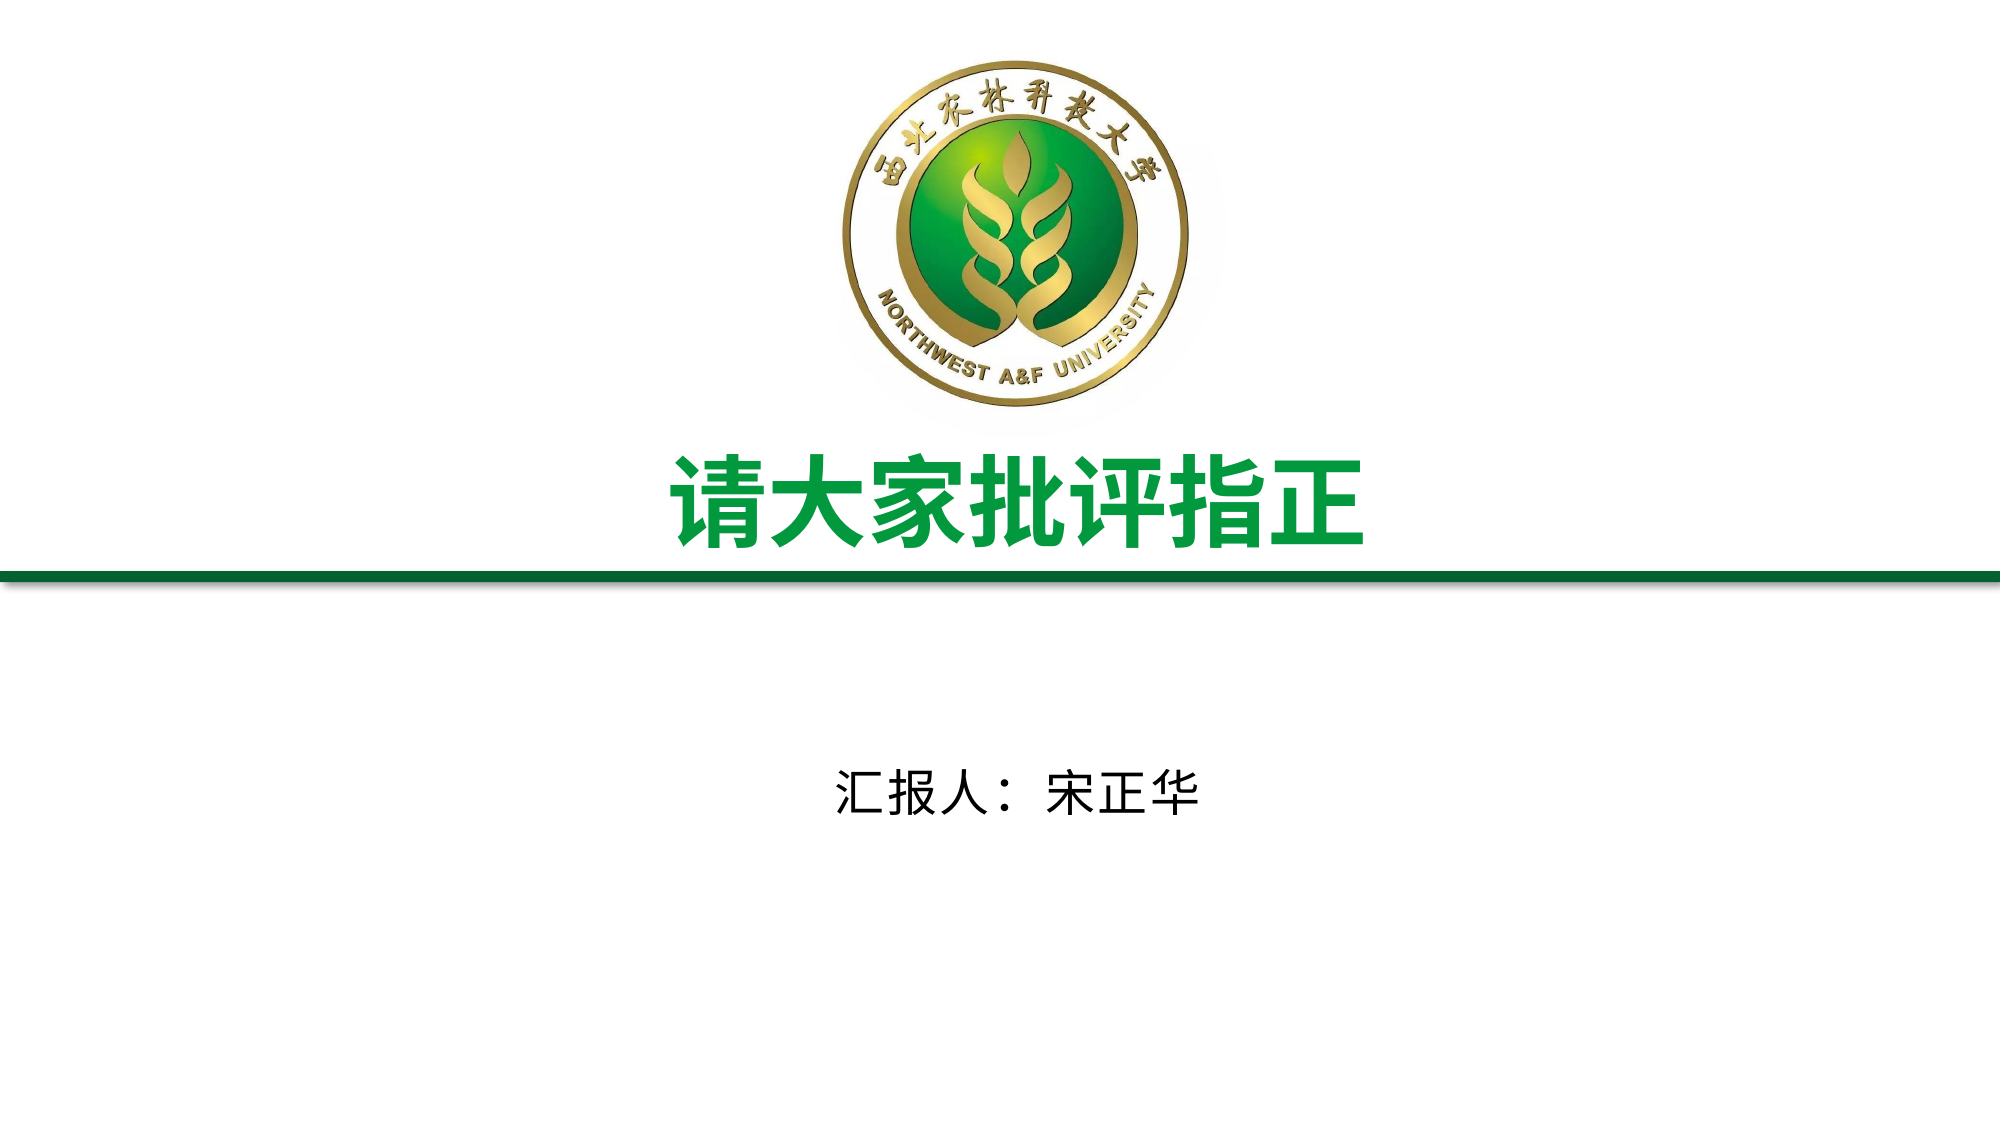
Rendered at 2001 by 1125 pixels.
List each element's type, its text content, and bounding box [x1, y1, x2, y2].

text_box 汇报人：宋正华 [696, 724, 1340, 829]
text_box 请大家批评指正 [431, 431, 1605, 567]
text_box [0, 570, 2000, 583]
picture [808, 20, 1227, 438]
